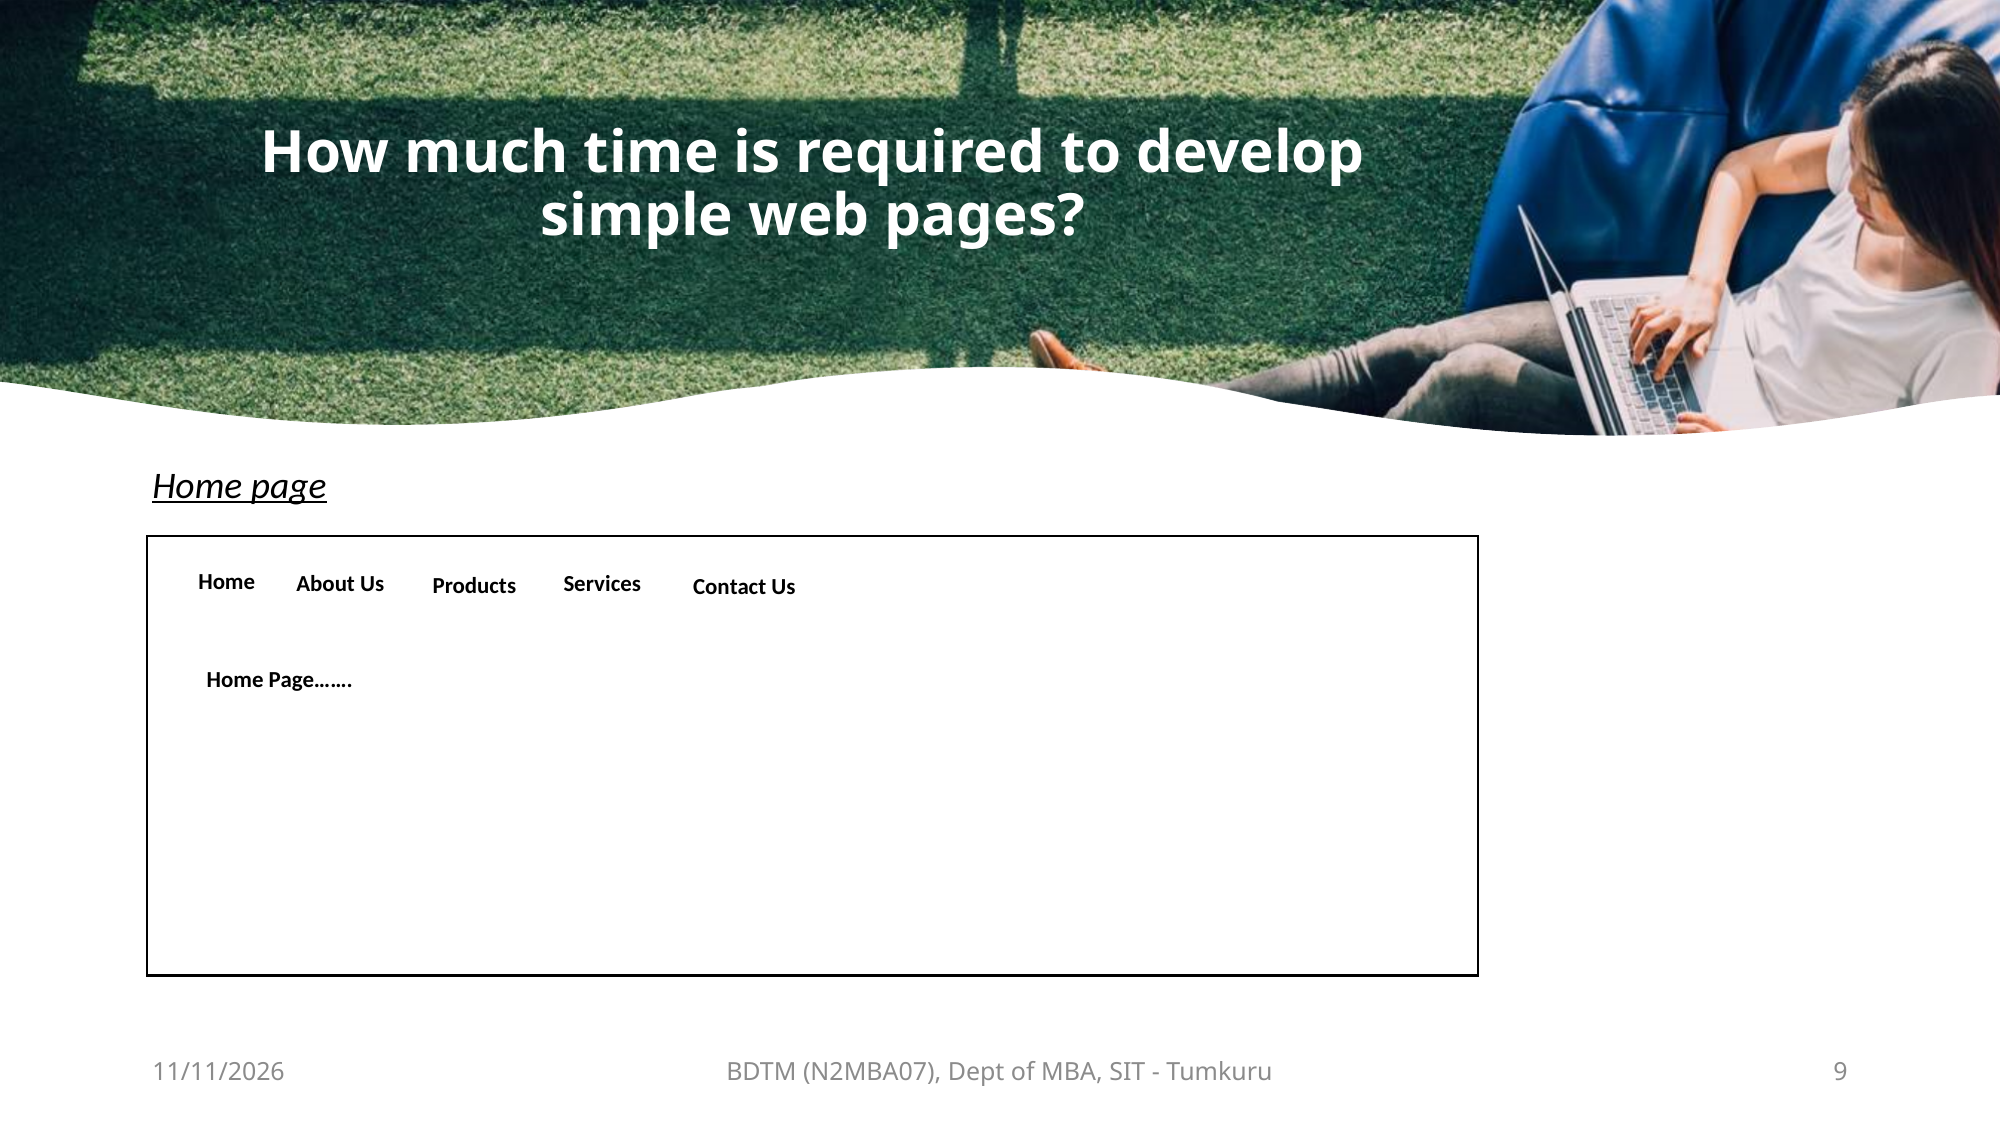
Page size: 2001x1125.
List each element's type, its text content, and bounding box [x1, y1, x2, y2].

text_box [146, 536, 1479, 976]
picture [0, 0, 2000, 436]
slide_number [137, 1042, 588, 1103]
text_box Home page [137, 450, 1139, 514]
slide_number 9 [1412, 1042, 1863, 1103]
footer BDTM (N2MBA07), Dept of MBA, SIT - Tumkuru [662, 1042, 1338, 1103]
